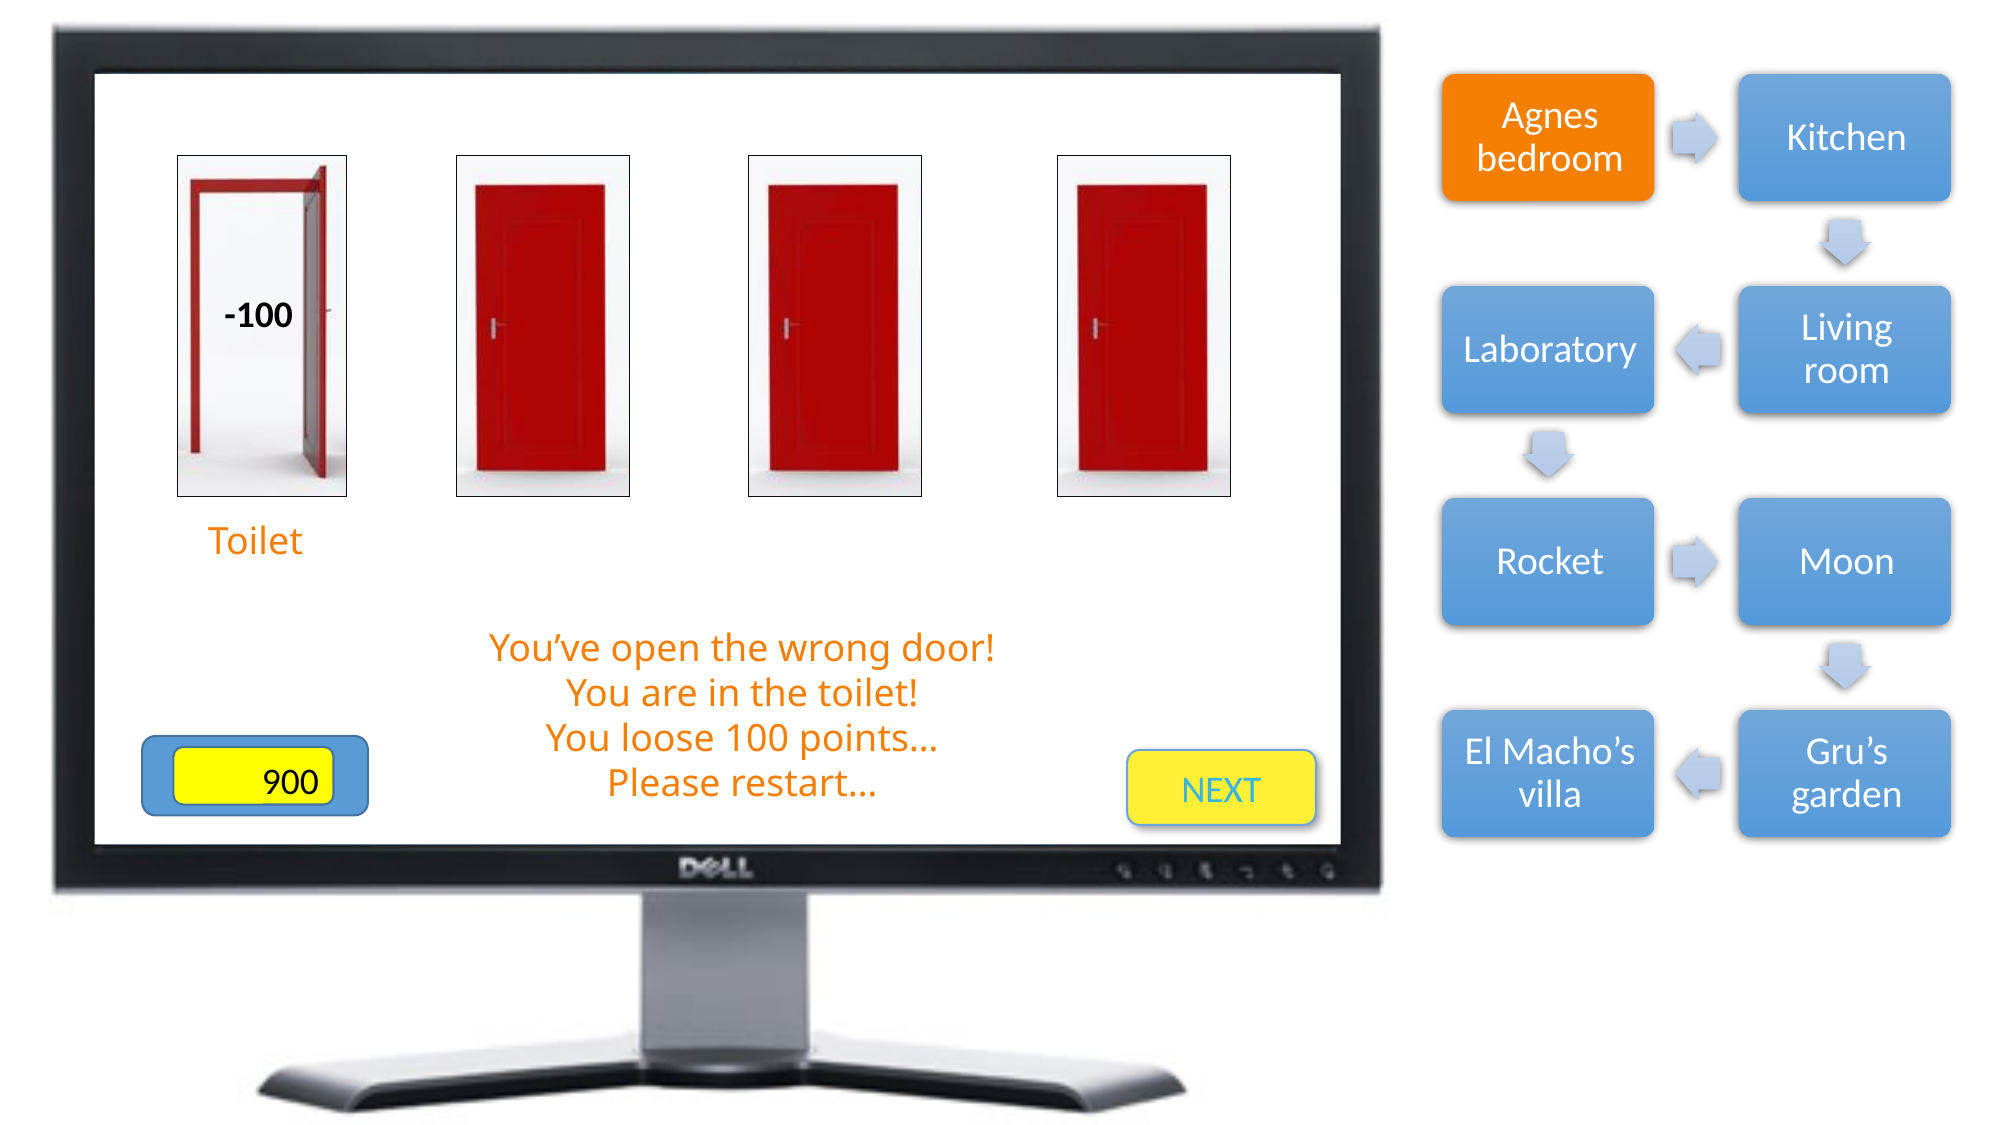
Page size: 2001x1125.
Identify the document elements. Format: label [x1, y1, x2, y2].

text_box [1393, 73, 2000, 837]
picture [28, 17, 1412, 1125]
